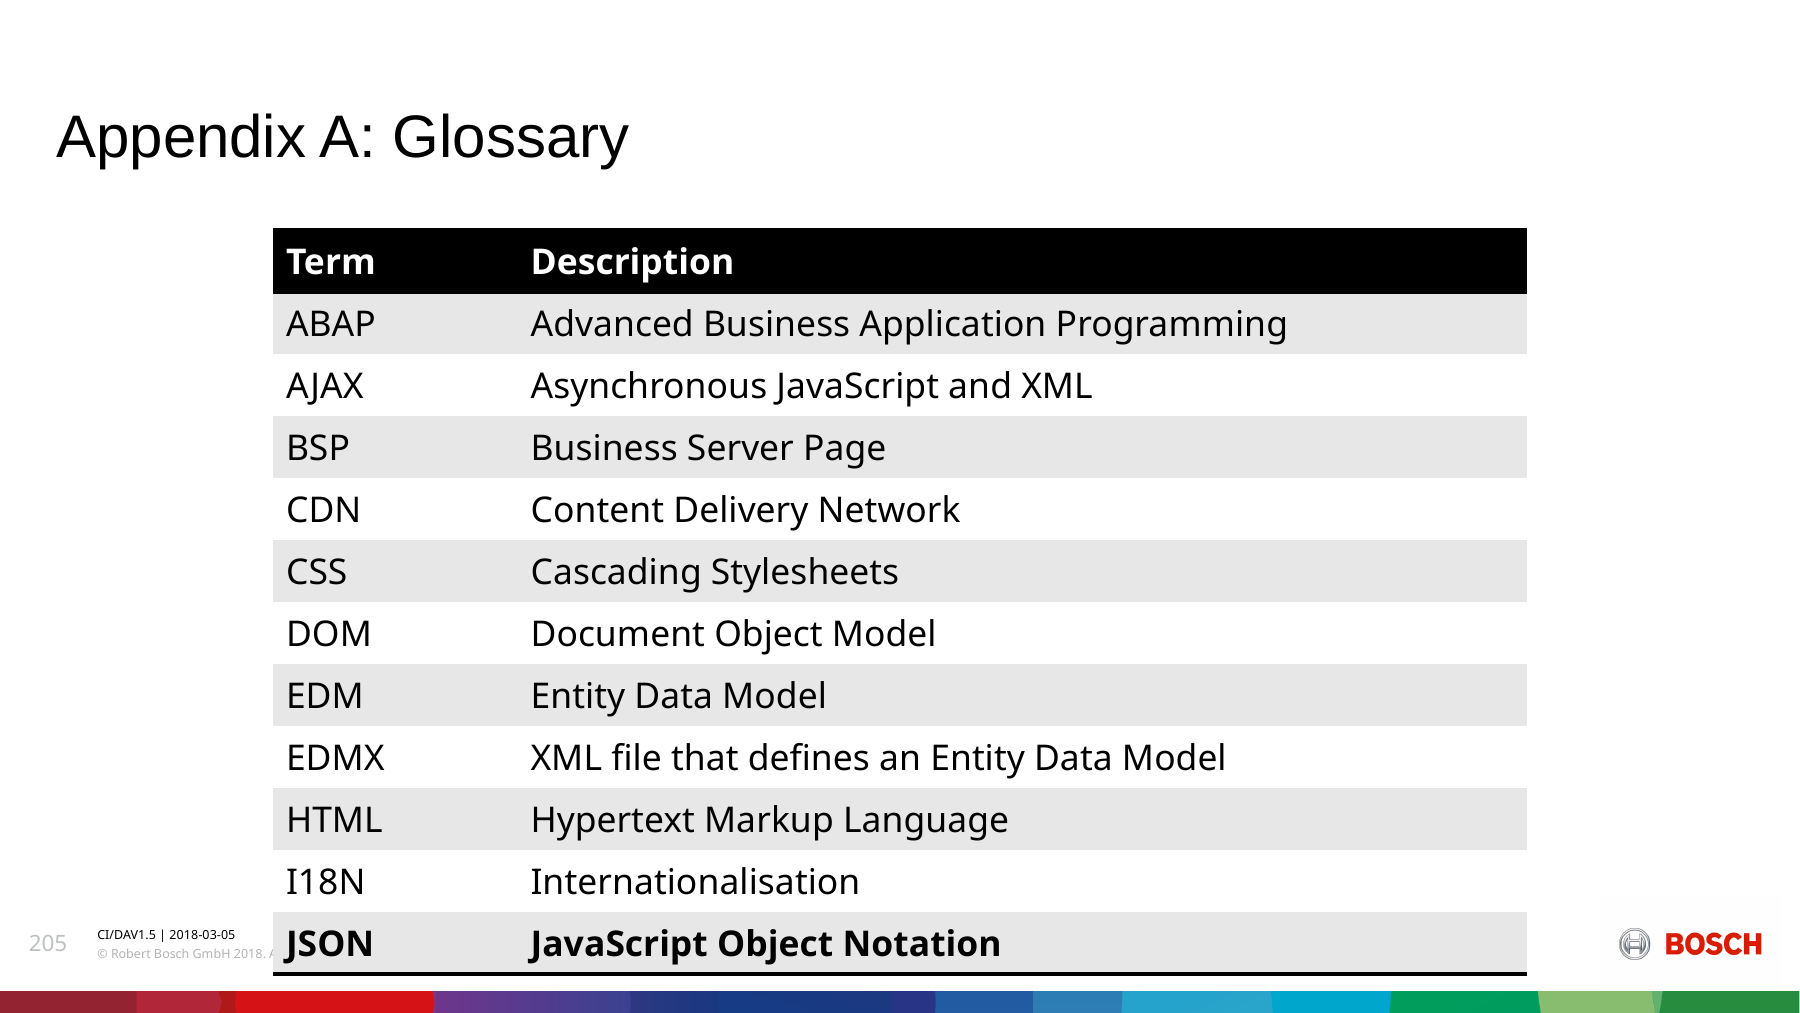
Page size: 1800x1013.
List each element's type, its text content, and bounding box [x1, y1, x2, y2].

table_cell JavaScript Object Notation [517, 912, 1527, 972]
table_cell CSS [273, 540, 517, 602]
table_cell Cascading Stylesheets [517, 540, 1527, 602]
table_cell Business Server Page [517, 416, 1527, 478]
table_cell HTML [273, 788, 517, 850]
picture [0, 991, 1272, 1013]
table_cell Content Delivery Network [517, 478, 1527, 540]
table_cell Asynchronous JavaScript and XML [517, 354, 1527, 416]
table_cell JSON [273, 912, 517, 972]
table_cell Hypertext Markup Language [517, 788, 1527, 850]
table_header Description [517, 232, 1527, 290]
table_cell I18N [273, 850, 517, 912]
table_cell DOM [273, 602, 517, 664]
table_cell Advanced Business Application Programming [517, 294, 1527, 354]
title Appendix A: Glossary [56, 106, 1406, 171]
table_header Term [273, 232, 517, 290]
table_cell CDN [273, 478, 517, 540]
table_cell EDM [273, 664, 517, 726]
table_cell XML file that defines an Entity Data Model [517, 726, 1527, 788]
table_cell ABAP [273, 294, 517, 354]
table_cell Entity Data Model [517, 664, 1527, 726]
table_cell Internationalisation [517, 850, 1527, 912]
picture [1390, 991, 1800, 1013]
table_cell AJAX [273, 354, 517, 416]
table_cell BSP [273, 416, 517, 478]
table_cell Document Object Model [517, 602, 1527, 664]
table_cell EDMX [273, 726, 517, 788]
